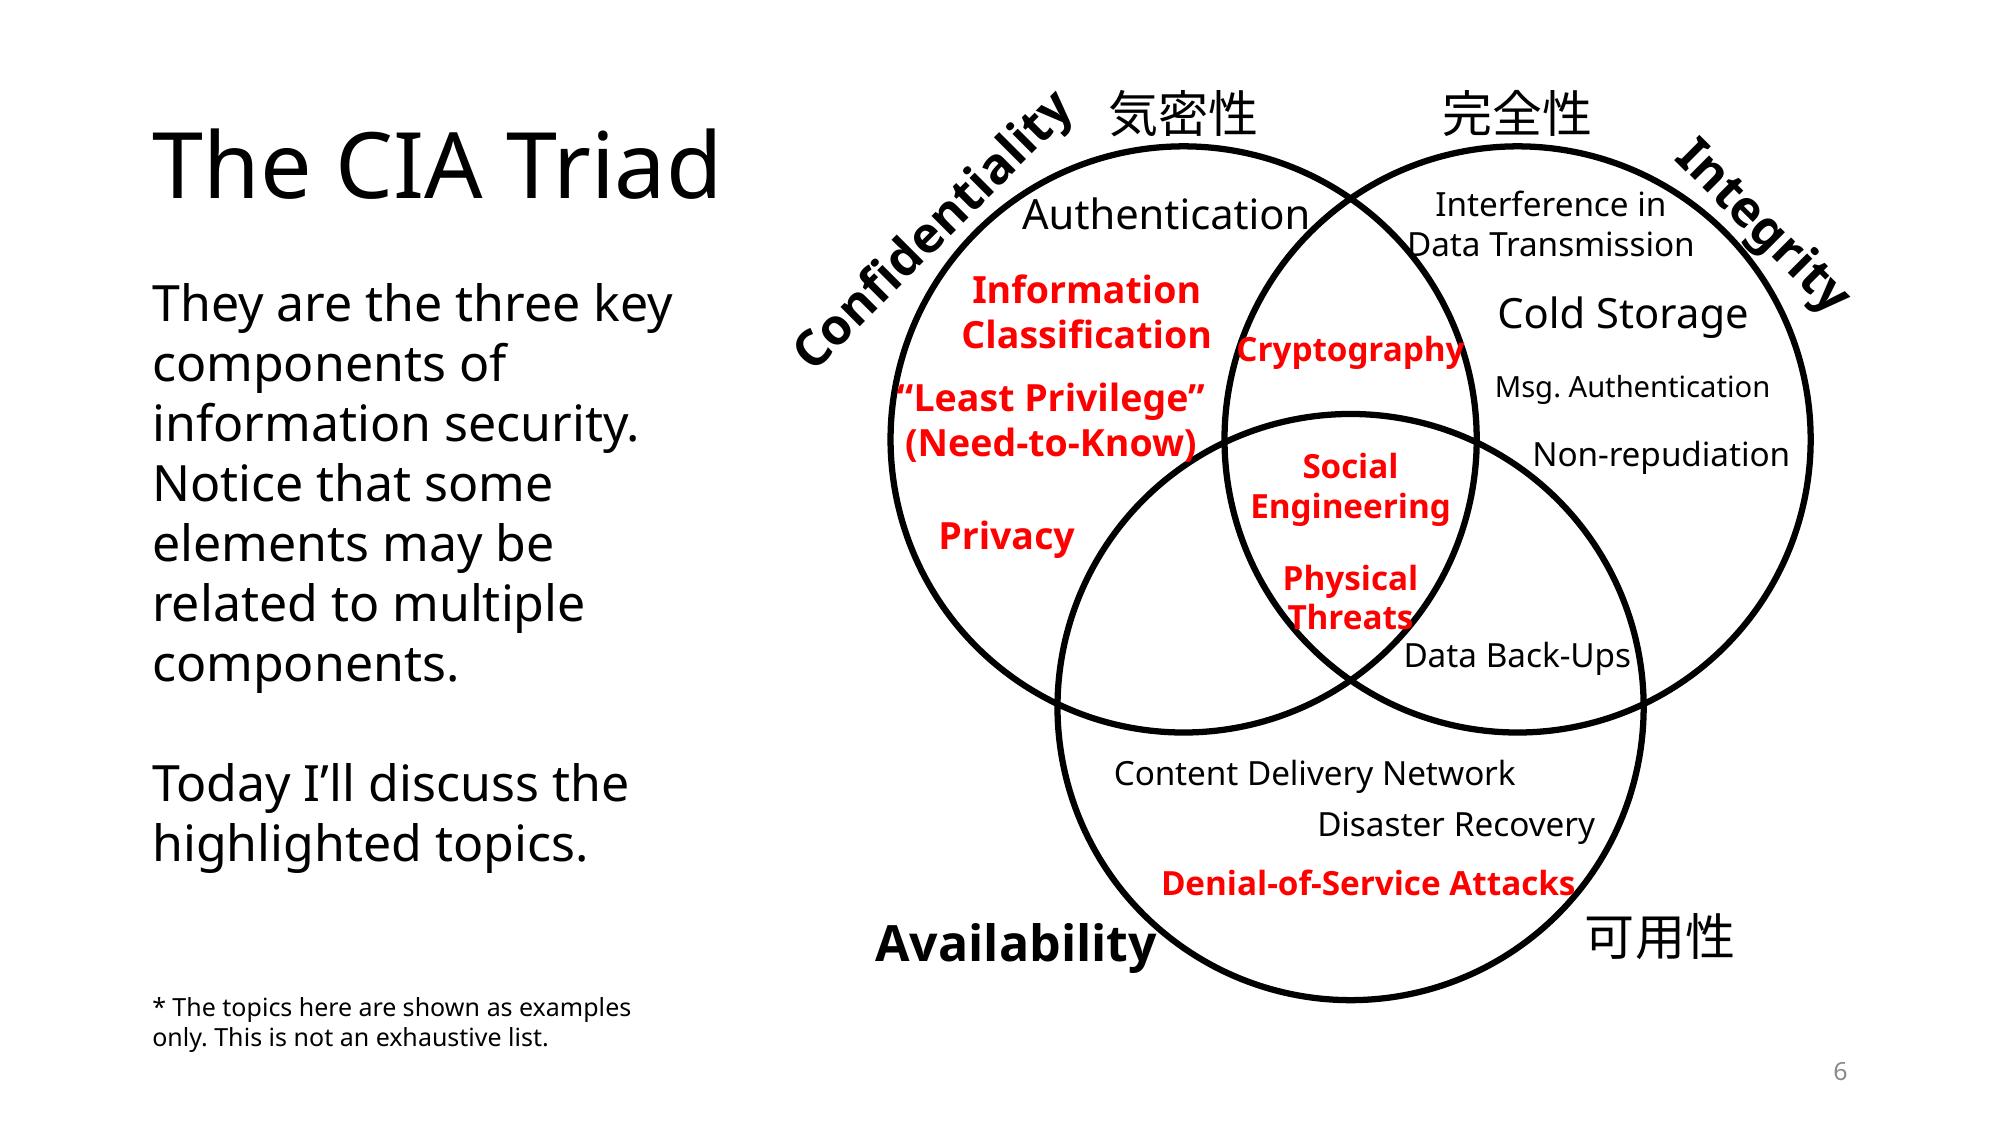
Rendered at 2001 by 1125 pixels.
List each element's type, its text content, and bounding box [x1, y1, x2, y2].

text_box They are the three key components of information security. Notice that some elements may be related to multiple components. Today I’ll discuss the highlighted topics. * The topics here are shown as examples only. This is not an exhaustive list. [137, 264, 698, 1059]
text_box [739, 74, 1811, 1001]
title The CIA Triad [137, 59, 1863, 278]
slide_number 6 [1412, 1042, 1863, 1103]
